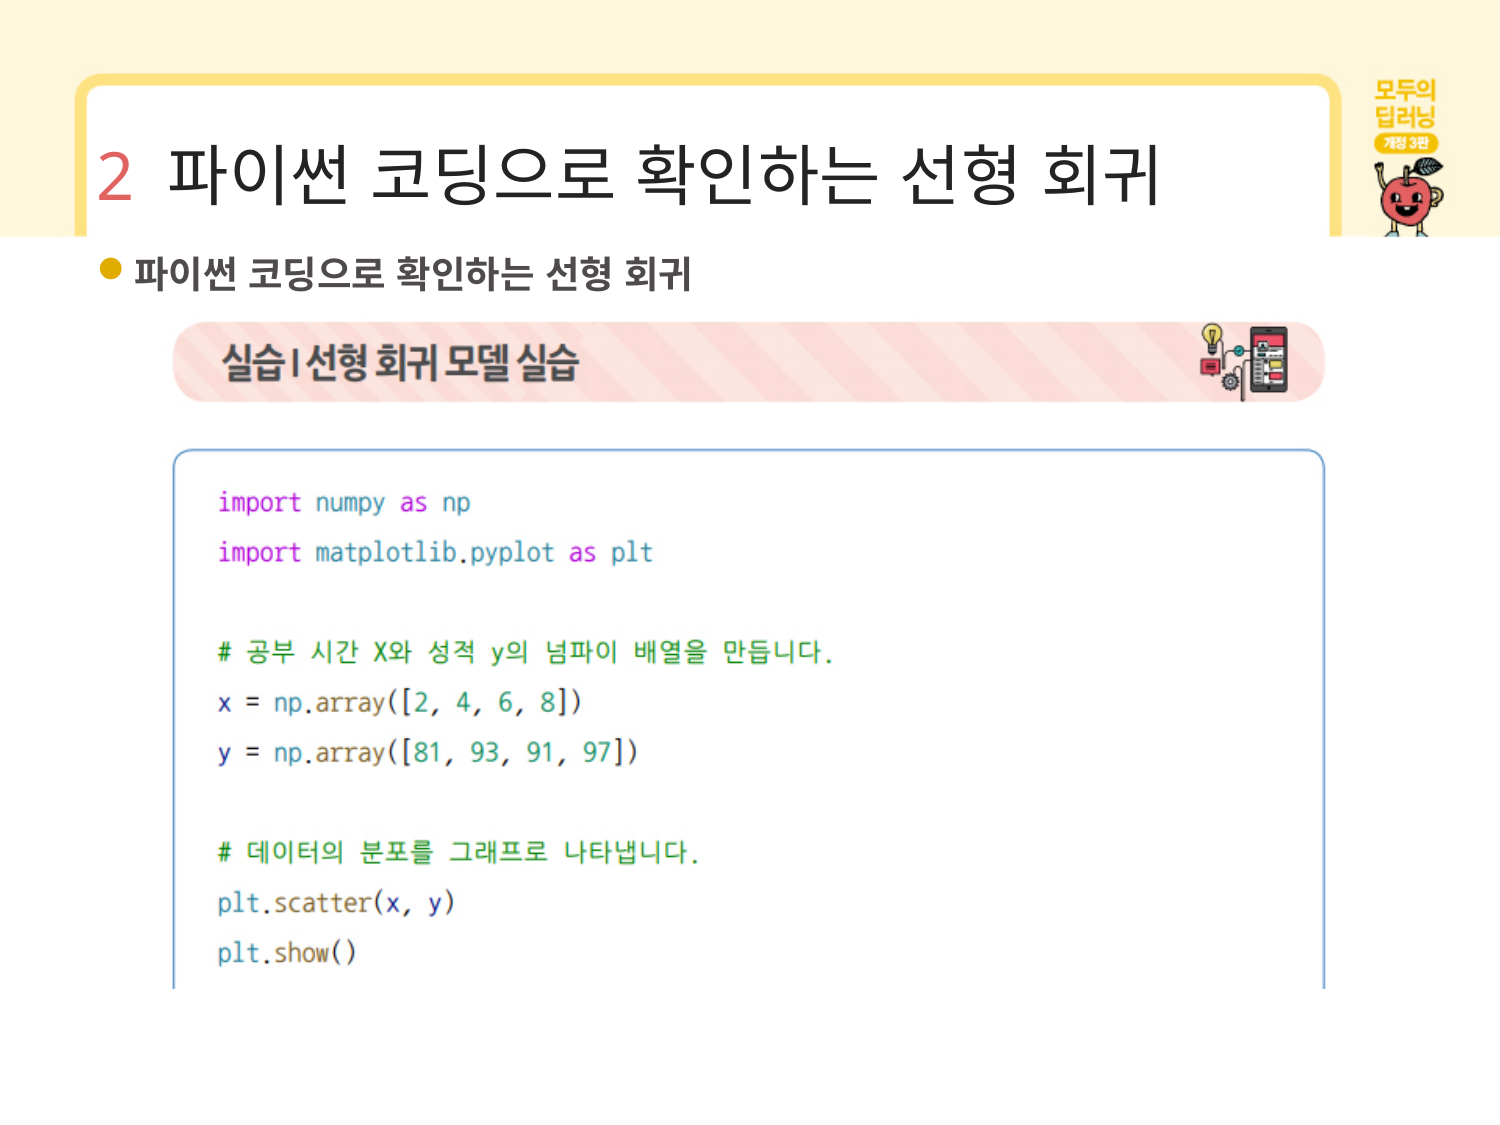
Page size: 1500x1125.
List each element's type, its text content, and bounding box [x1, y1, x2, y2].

list 파이썬 코딩으로 확인하는 선형 회귀 [81, 239, 1412, 1054]
picture [0, 0, 1500, 1125]
title 2 파이썬 코딩으로 확인하는 선형 회귀 [81, 90, 1412, 222]
